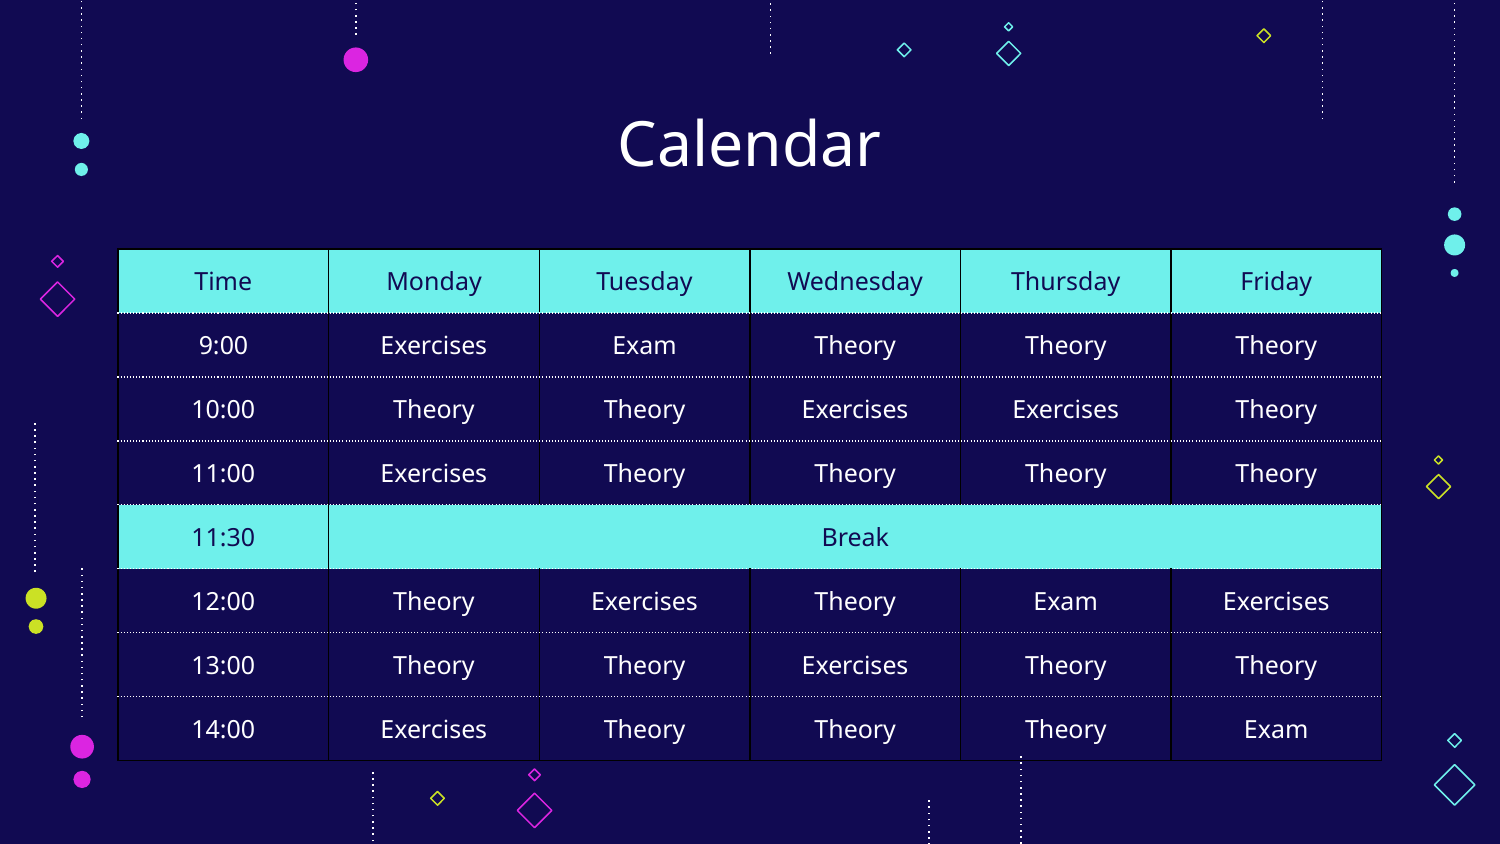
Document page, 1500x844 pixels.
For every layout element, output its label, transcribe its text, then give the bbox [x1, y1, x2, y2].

table_cell Theory [961, 633, 1170, 697]
table_cell Theory [1172, 633, 1381, 697]
table_cell Theory [1172, 441, 1381, 505]
table_cell Theory [540, 697, 749, 760]
table_cell Theory [329, 377, 539, 441]
table_cell 11:30 [119, 505, 328, 569]
table_cell Theory [329, 633, 539, 697]
table_cell 13:00 [119, 633, 328, 697]
table_cell Exercises [329, 697, 539, 760]
table_cell Theory [751, 313, 960, 377]
table_cell 14:00 [119, 697, 328, 760]
table_cell Exercises [329, 441, 539, 505]
table_cell Theory [751, 569, 960, 633]
table_cell Exercises [961, 377, 1170, 441]
table_cell Theory [961, 313, 1170, 377]
table_header Thursday [961, 250, 1170, 313]
table_cell Exam [1172, 697, 1381, 760]
table_cell Theory [751, 441, 960, 505]
table_cell Exam [961, 569, 1170, 633]
table_cell Exercises [751, 633, 960, 697]
table_cell Theory [961, 441, 1170, 505]
table_header Monday [329, 250, 539, 313]
table_cell Exercises [1172, 569, 1381, 633]
title Calendar [118, 88, 1382, 167]
table_cell 10:00 [119, 377, 328, 441]
table_cell Theory [961, 697, 1170, 760]
table_cell 11:00 [119, 441, 328, 505]
table_cell Exam [540, 313, 749, 377]
table_cell Theory [751, 697, 960, 760]
table_cell Theory [540, 377, 749, 441]
table_cell Theory [1172, 313, 1381, 377]
table_cell Exercises [751, 377, 960, 441]
table_header Wednesday [751, 250, 960, 313]
table_header Time [119, 250, 328, 313]
table_cell Theory [540, 633, 749, 697]
table_header Tuesday [540, 250, 749, 313]
table_cell 12:00 [119, 569, 328, 633]
table_cell Theory [540, 441, 749, 505]
table_cell Theory [329, 569, 539, 633]
table_cell Exercises [540, 569, 749, 633]
table_cell 9:00 [119, 313, 328, 377]
table_cell Exercises [329, 313, 539, 377]
table_cell Theory [1172, 377, 1381, 441]
table_header Friday [1172, 250, 1381, 313]
table_cell Break [329, 505, 1381, 569]
